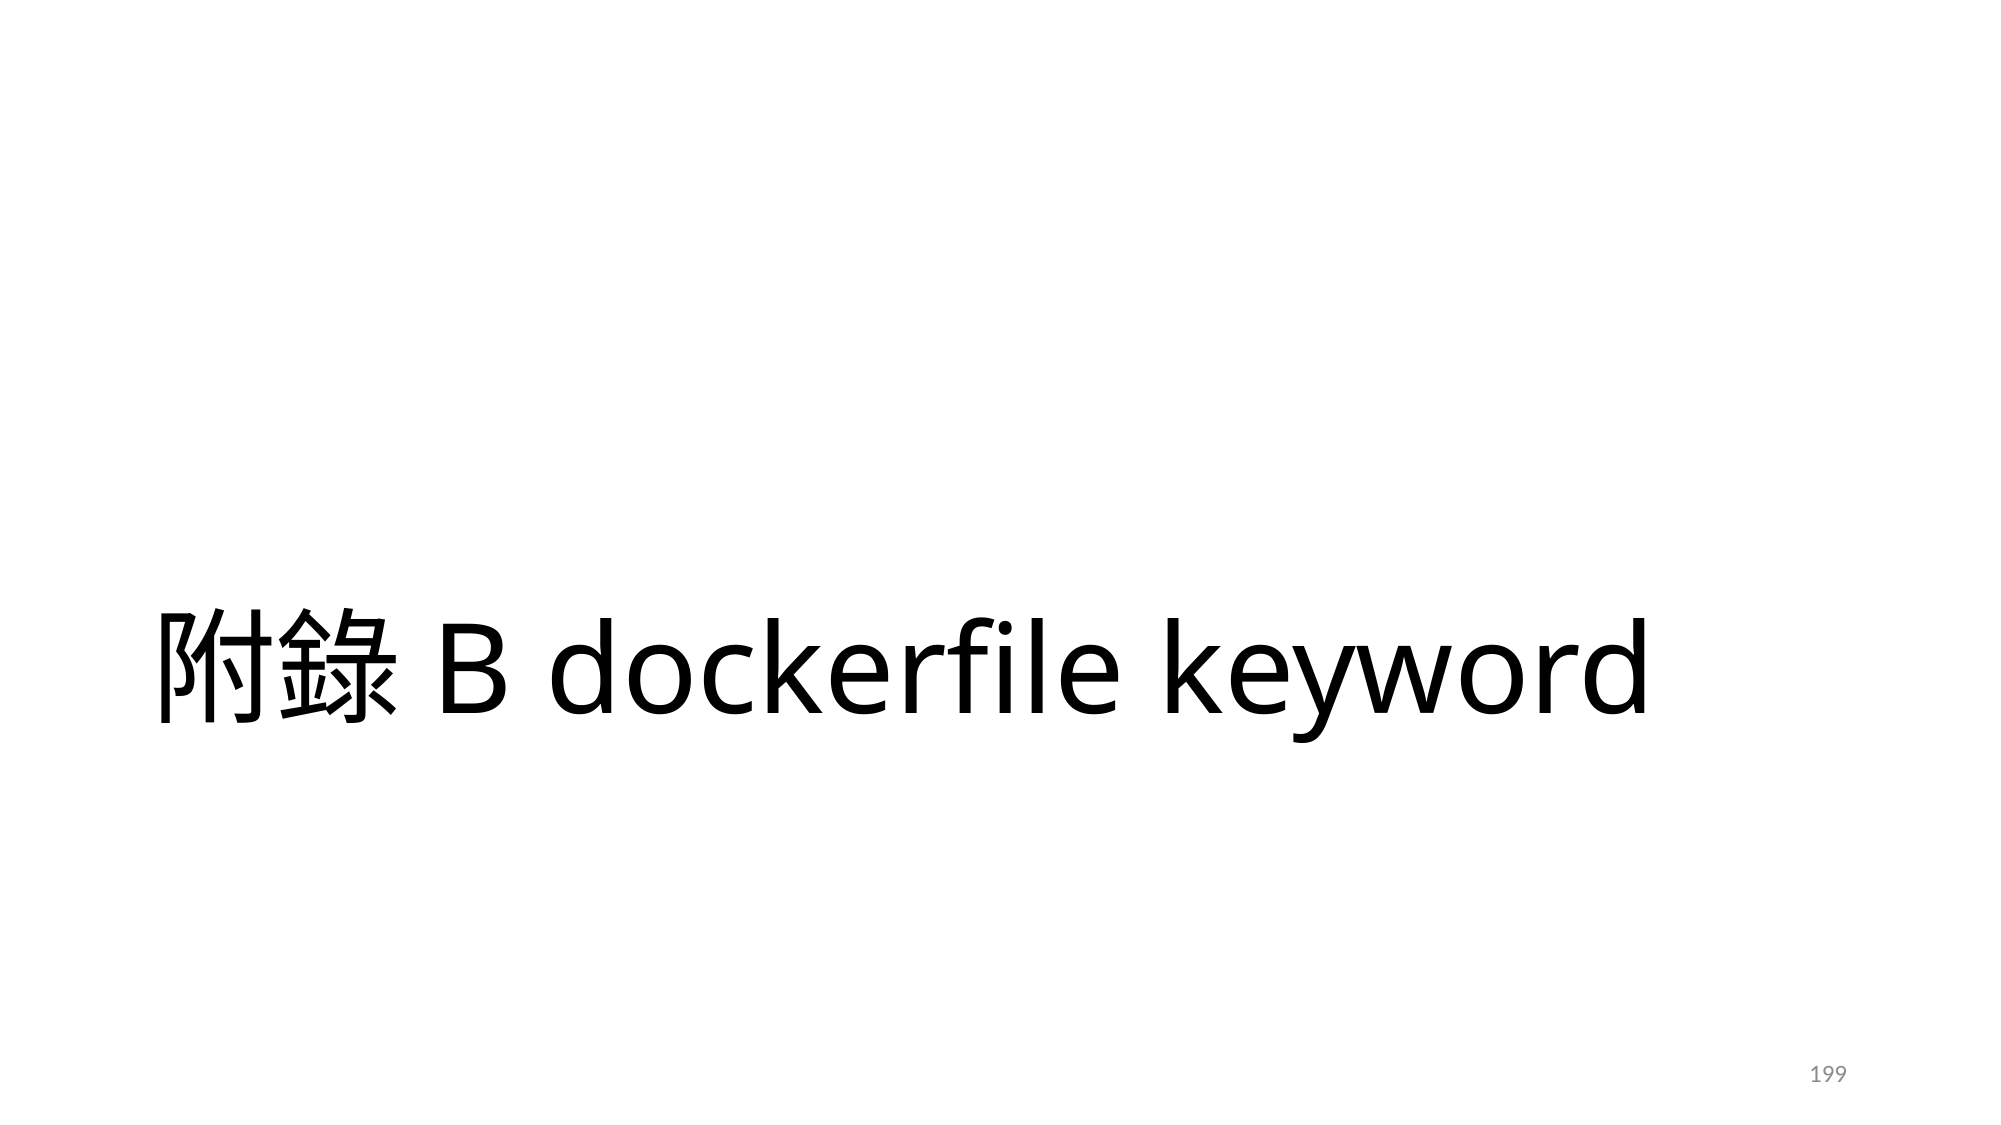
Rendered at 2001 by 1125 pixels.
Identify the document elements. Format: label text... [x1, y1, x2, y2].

title 附錄B dockerfile keyword [136, 280, 1862, 749]
slide_number 199 [1412, 1042, 1863, 1103]
